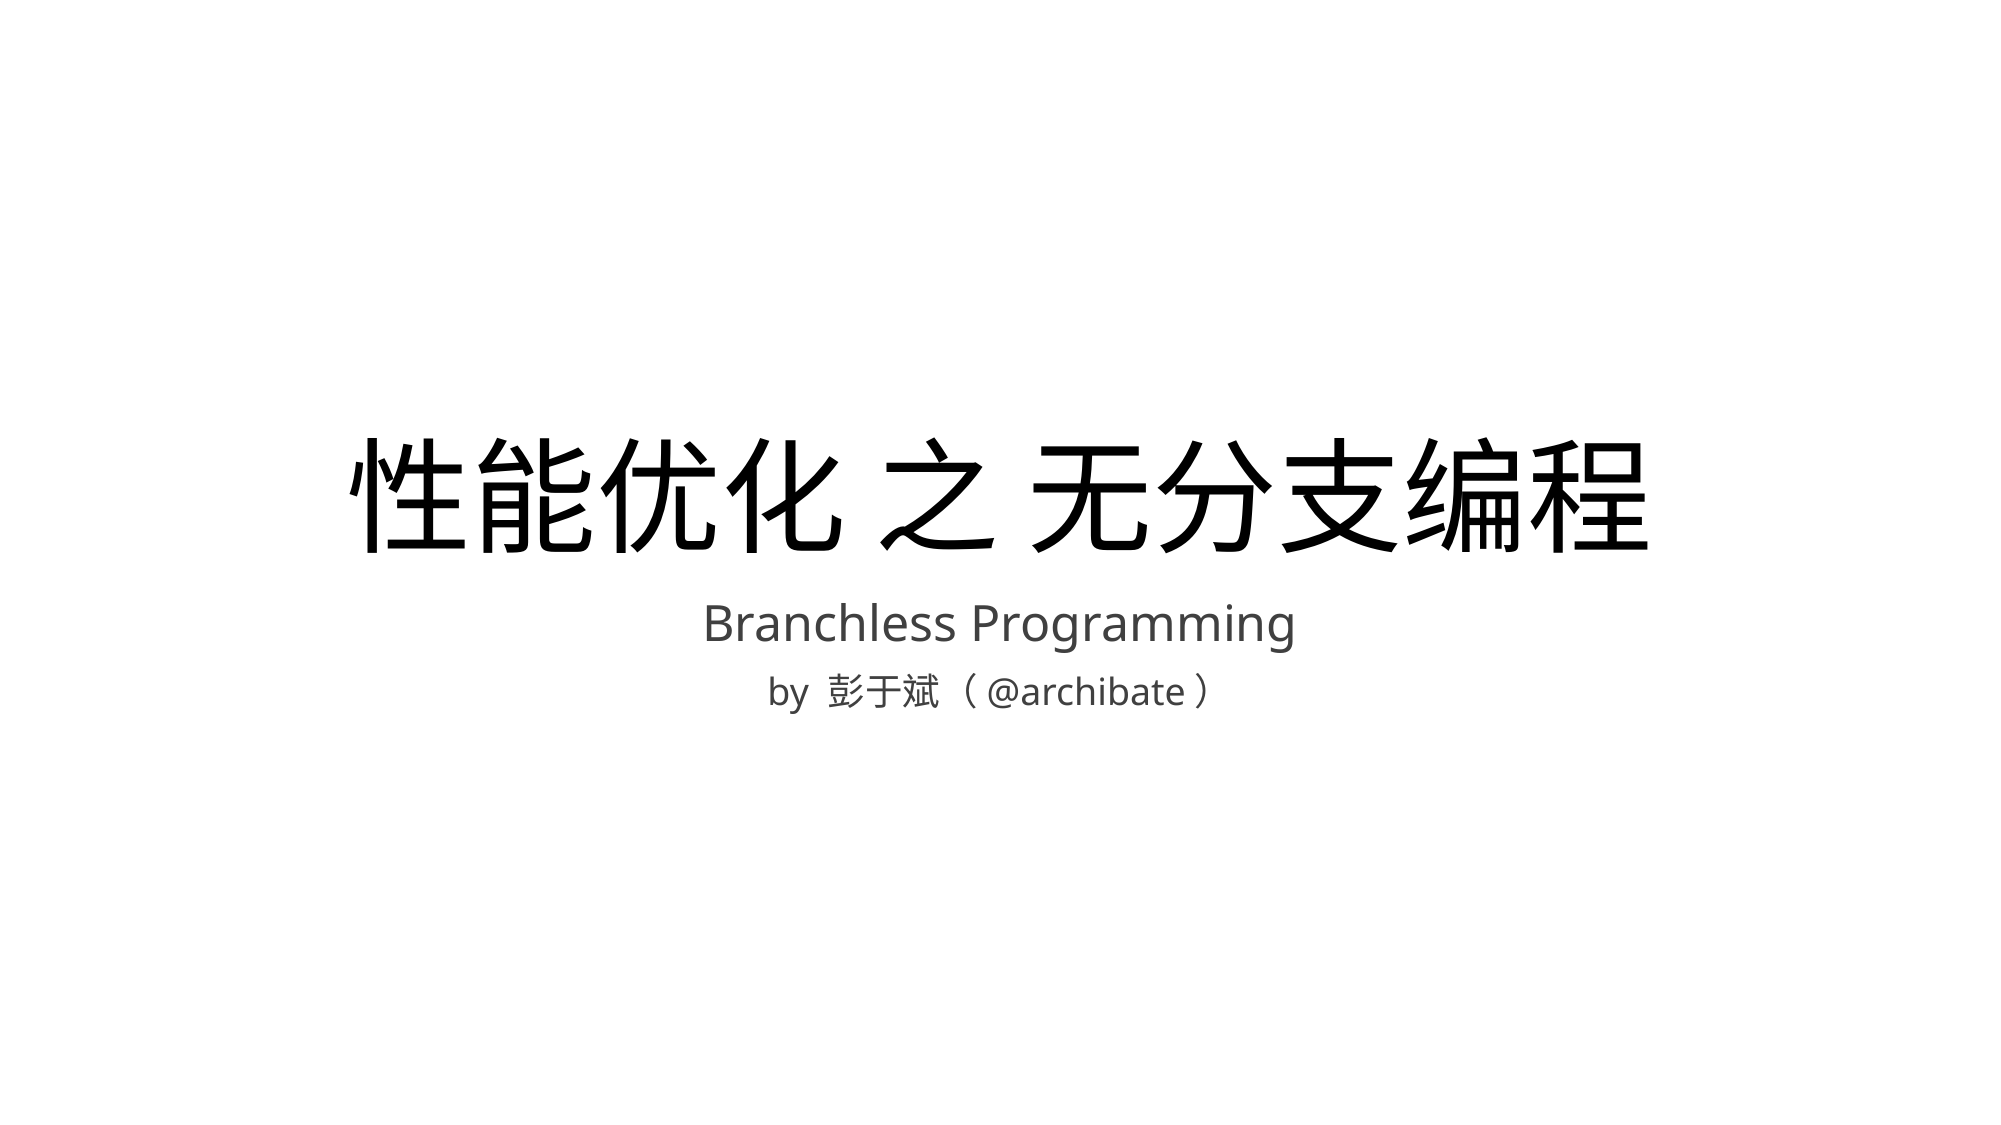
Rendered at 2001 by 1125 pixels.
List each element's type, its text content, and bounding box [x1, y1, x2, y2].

subtitle Branchless Programming by 彭于斌（@archibate） [249, 590, 1750, 863]
title 性能优化 之 无分支编程 [249, 217, 1750, 576]
